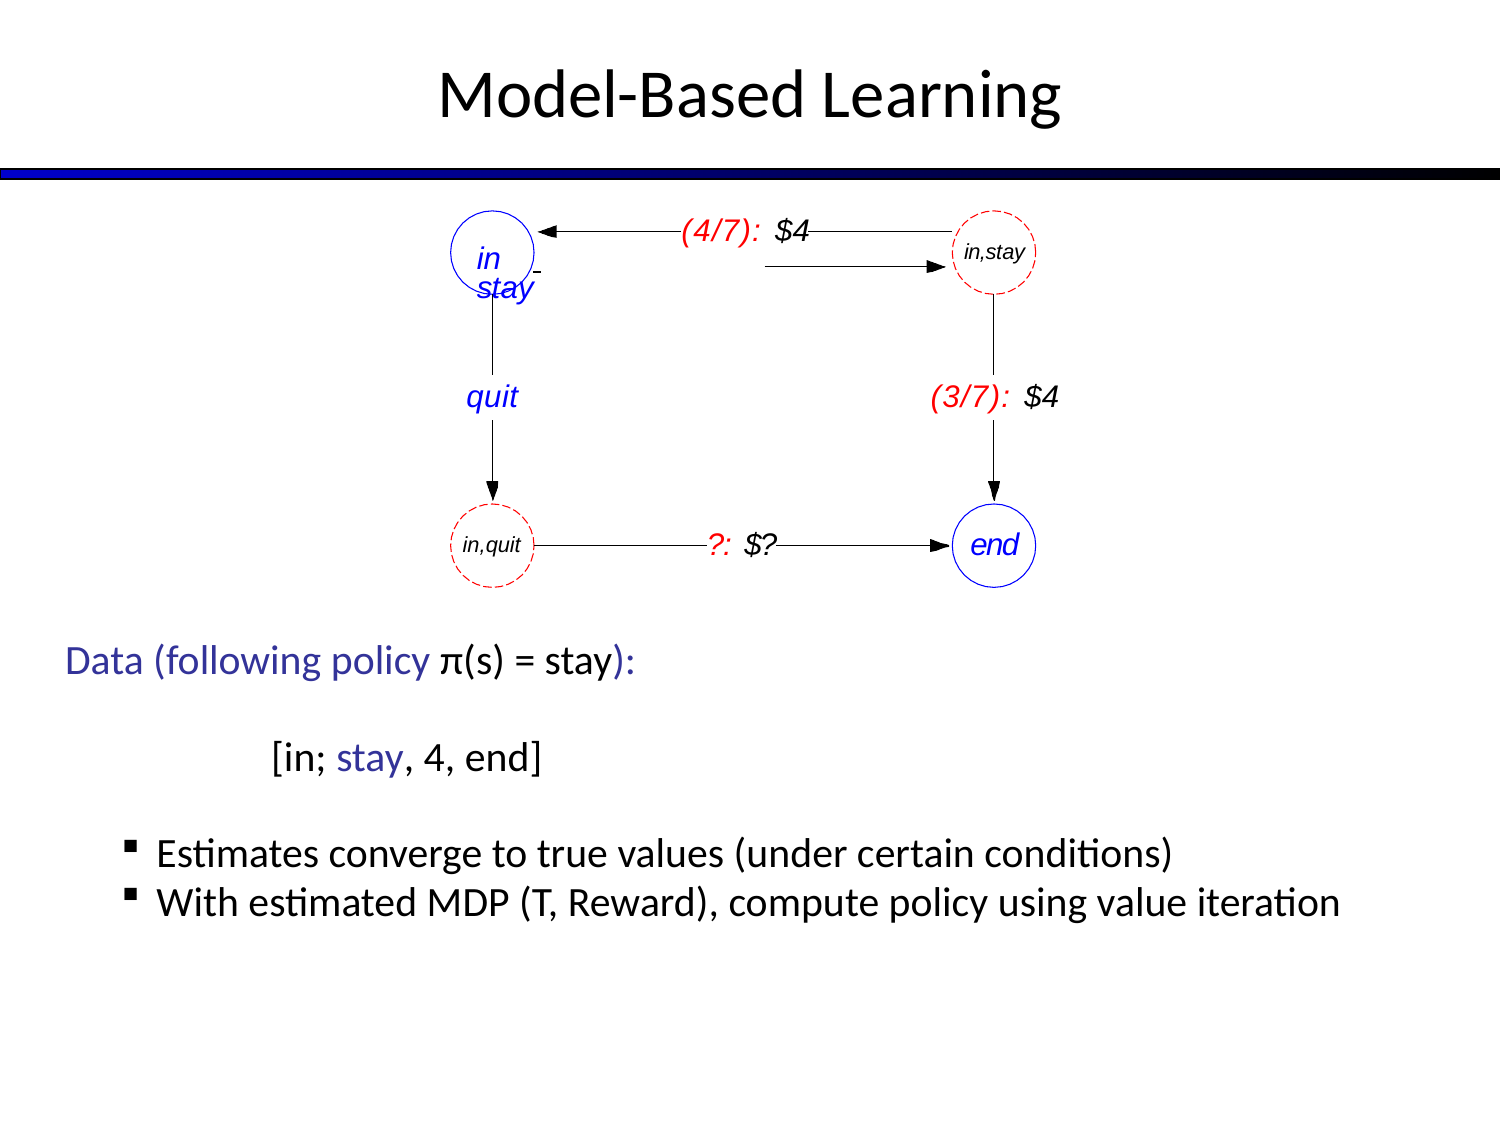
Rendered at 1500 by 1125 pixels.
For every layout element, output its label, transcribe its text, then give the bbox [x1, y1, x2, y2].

text_box (4/7): $4 [679, 208, 811, 249]
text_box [537, 225, 683, 239]
text_box [955, 505, 1036, 588]
list Data (following policy π(s) = stay): [in; stay, 4, end] Estimates converge to true values (under certain conditions) With estimated MDP (T, Reward), compute policy using value iteration [49, 196, 1451, 1006]
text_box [775, 419, 1001, 552]
text_box in,stay [962, 235, 1027, 265]
text_box [450, 210, 533, 290]
title Model-Based Learning [0, 0, 1500, 184]
text_box in stay [474, 243, 767, 305]
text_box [486, 419, 708, 547]
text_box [763, 260, 946, 274]
text_box [952, 210, 1036, 295]
text_box quit [464, 373, 521, 414]
text_box in,quit [460, 528, 525, 558]
text_box (3/7): $4 [928, 373, 1060, 414]
text_box end [968, 522, 1020, 563]
text_box [450, 505, 533, 588]
text_box ?: $? [704, 522, 778, 563]
